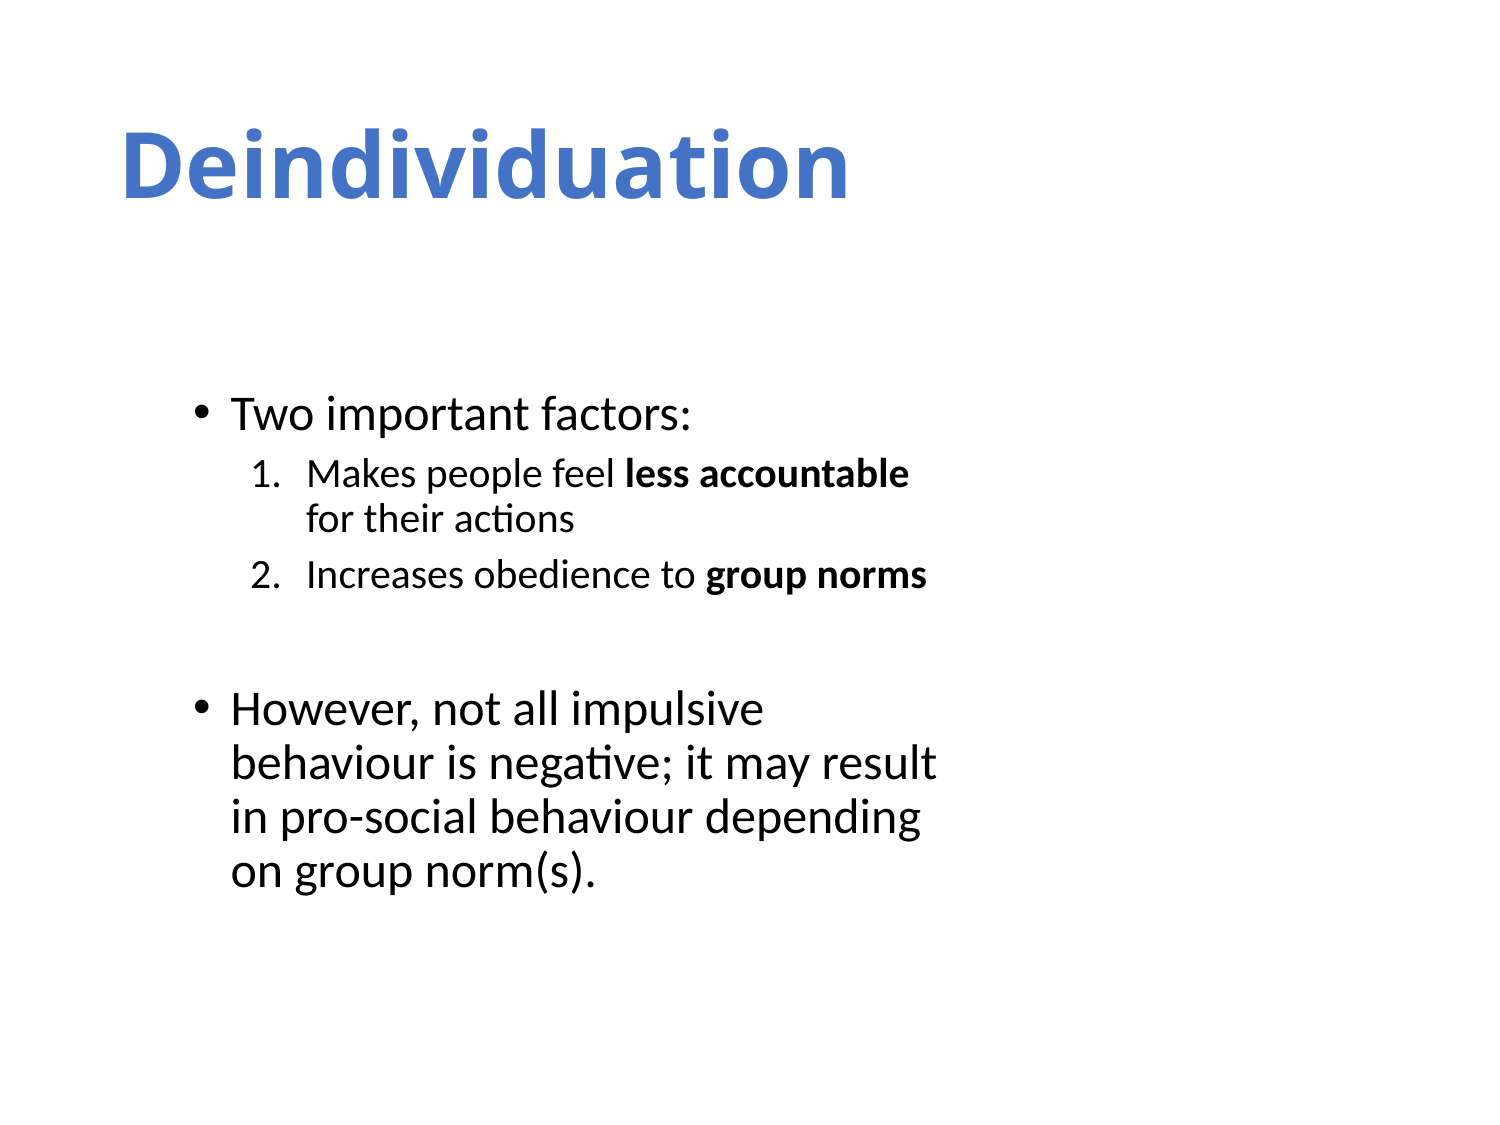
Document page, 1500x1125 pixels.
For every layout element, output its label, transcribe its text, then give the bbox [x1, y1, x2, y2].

title Deindividuation [103, 59, 1397, 278]
list Two important factors: Makes people feel less accountable for their actions Increases obedience to group norms However, not all impulsive behaviour is negative; it may result in pro-social behaviour depending on group norm(s). [103, 299, 964, 1014]
